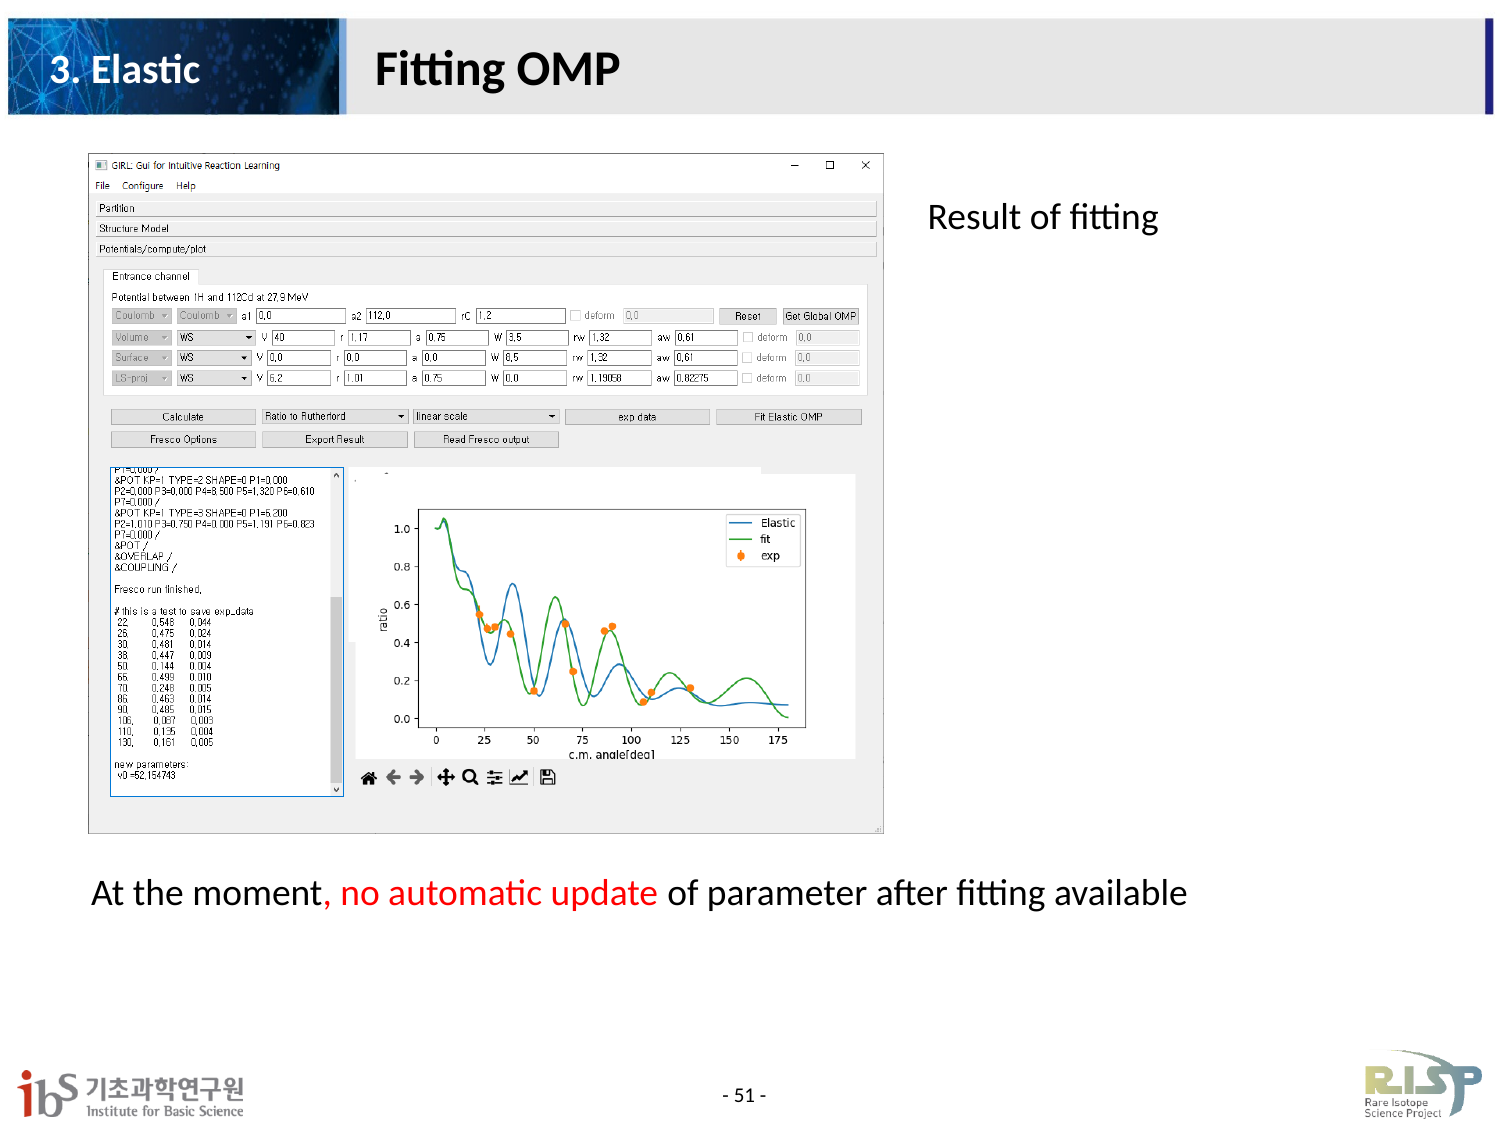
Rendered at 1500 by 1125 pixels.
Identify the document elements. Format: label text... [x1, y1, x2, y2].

picture [88, 153, 884, 834]
picture [17, 1070, 243, 1117]
picture [2, 10, 1500, 130]
text_box Result of fitting [912, 184, 1174, 245]
picture [1364, 1049, 1482, 1119]
text_box At the moment, no automatic update of parameter after fitting available [76, 860, 1203, 921]
